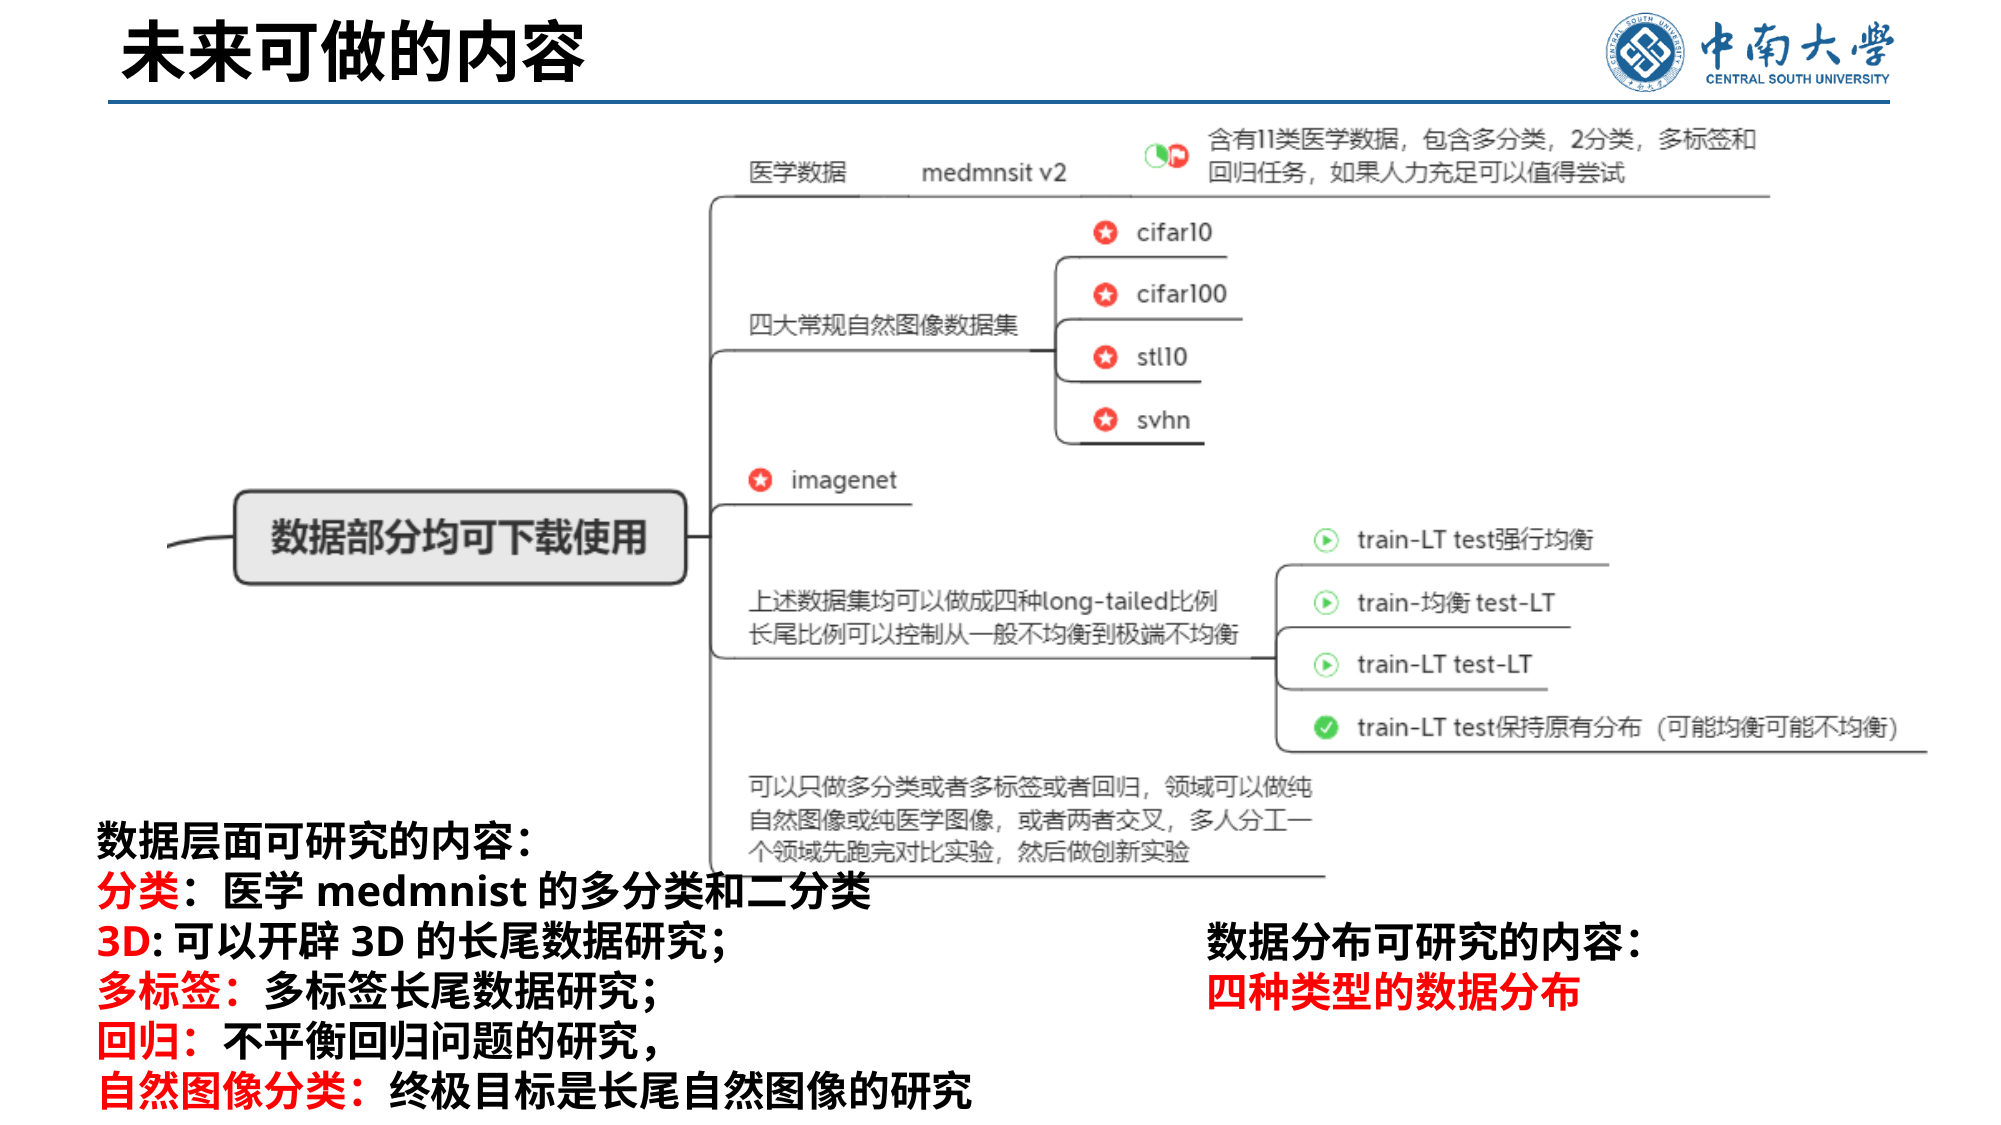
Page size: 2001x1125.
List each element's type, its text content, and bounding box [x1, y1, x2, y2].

picture [167, 6, 1981, 929]
text_box 未来可做的内容 [120, 0, 1013, 99]
text_box 数据层面可研究的内容： 分类：医学medmnist的多分类和二分类 3D:可以开辟3D的长尾数据研究； 多标签：多标签长尾数据研究； 回归：不平衡回归问题的研究， 自然图像分类：终极目标是长尾自然图像的研究 [82, 807, 1002, 1122]
text_box 数据分布可研究的内容： 四种类型的数据分布 [1191, 929, 1753, 1023]
